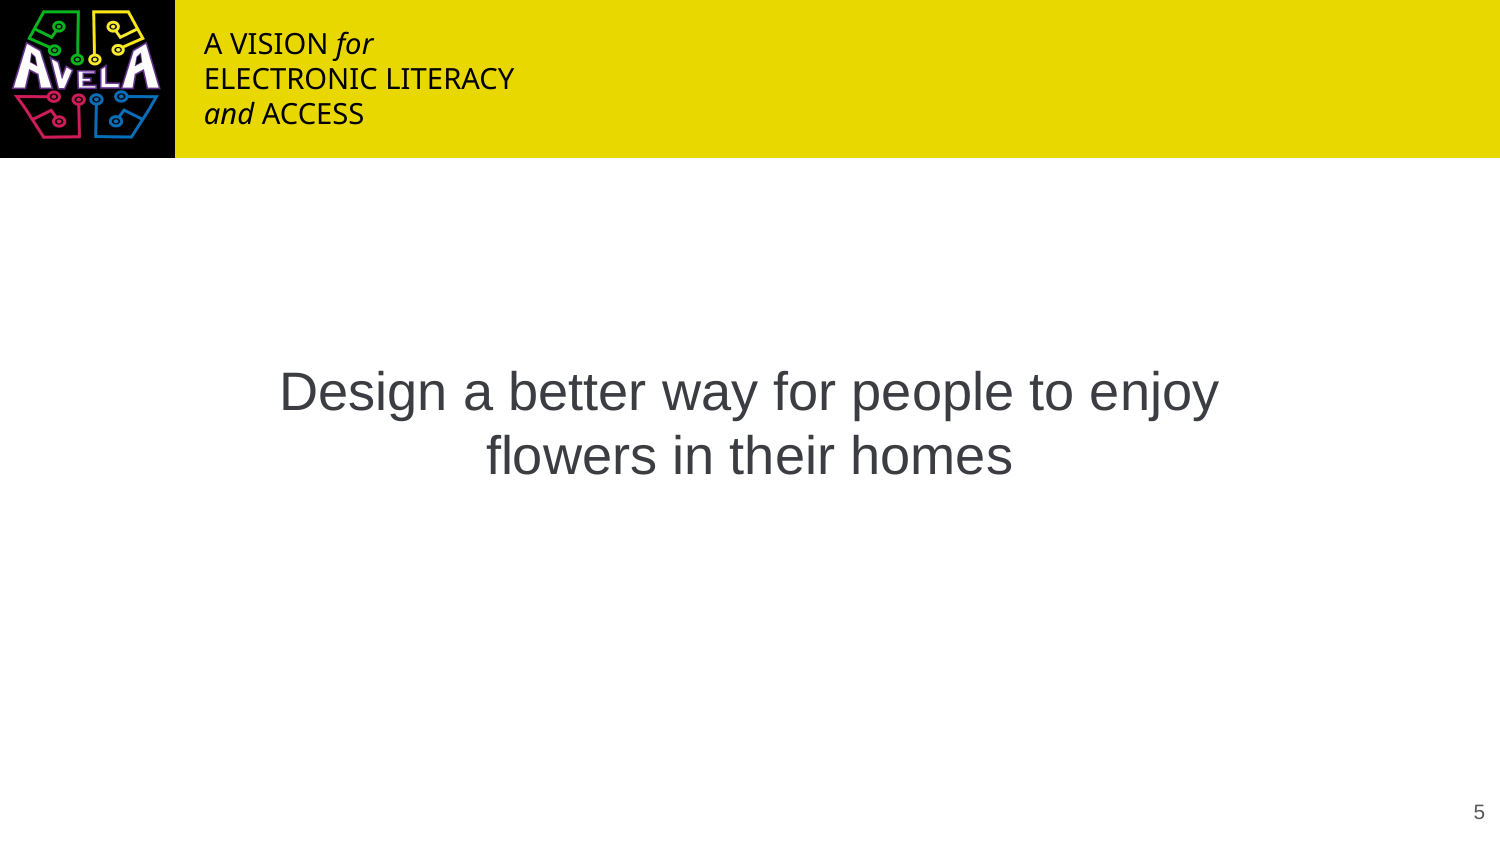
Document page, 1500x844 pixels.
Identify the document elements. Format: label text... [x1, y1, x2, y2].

text_box Design a better way for people to enjoy flowers in their homes [171, 340, 1329, 501]
slide_number ‹#› [1410, 779, 1500, 844]
picture [0, 0, 175, 158]
